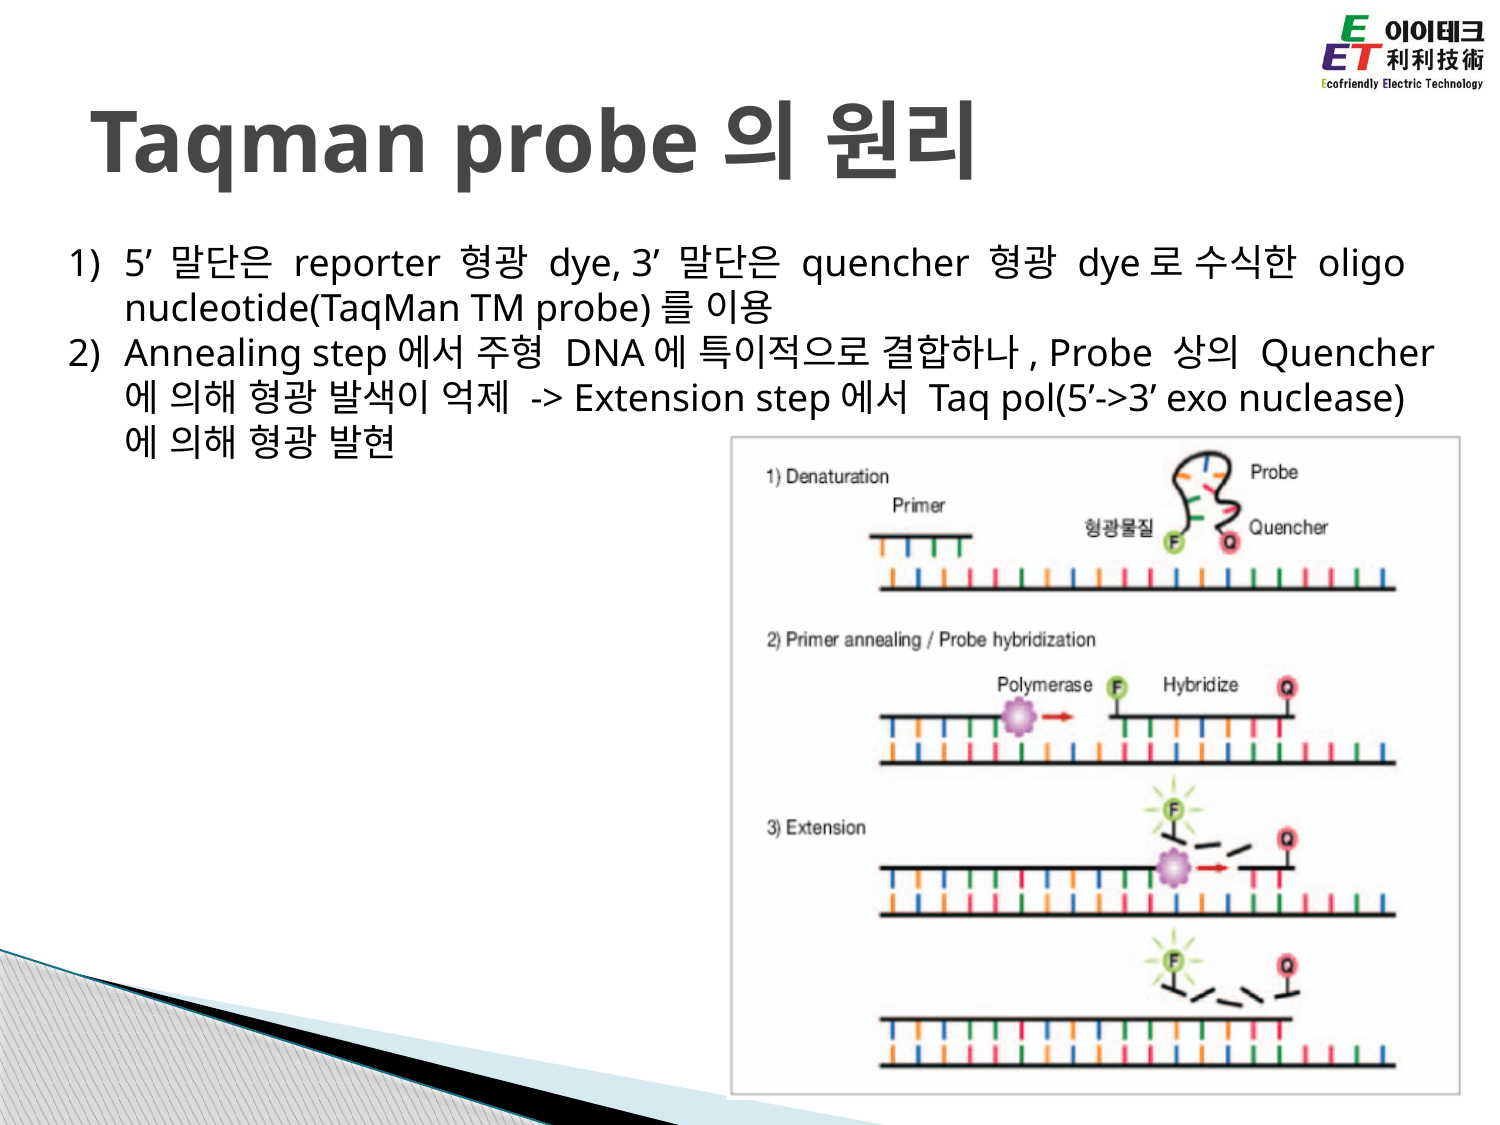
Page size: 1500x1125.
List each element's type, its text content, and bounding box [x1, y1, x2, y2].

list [726, 432, 1465, 1100]
picture [1305, 0, 1500, 105]
title Taqman probe의 원리 [75, 45, 1425, 231]
text_box 5’ 말단은 reporter 형광 dye, 3’ 말단은 quencher 형광 dye로 수식한 oligo nucleotide(TaqMan TM probe)를 이용 Annealing step에서 주형 DNA에 특이적으로 결합하나, Probe 상의 Quencher에 의해 형광 발색이 억제 -> Extension step에서 Taq pol(5’->3’ exo nuclease)에 의해 형광 발현 [53, 231, 1459, 472]
